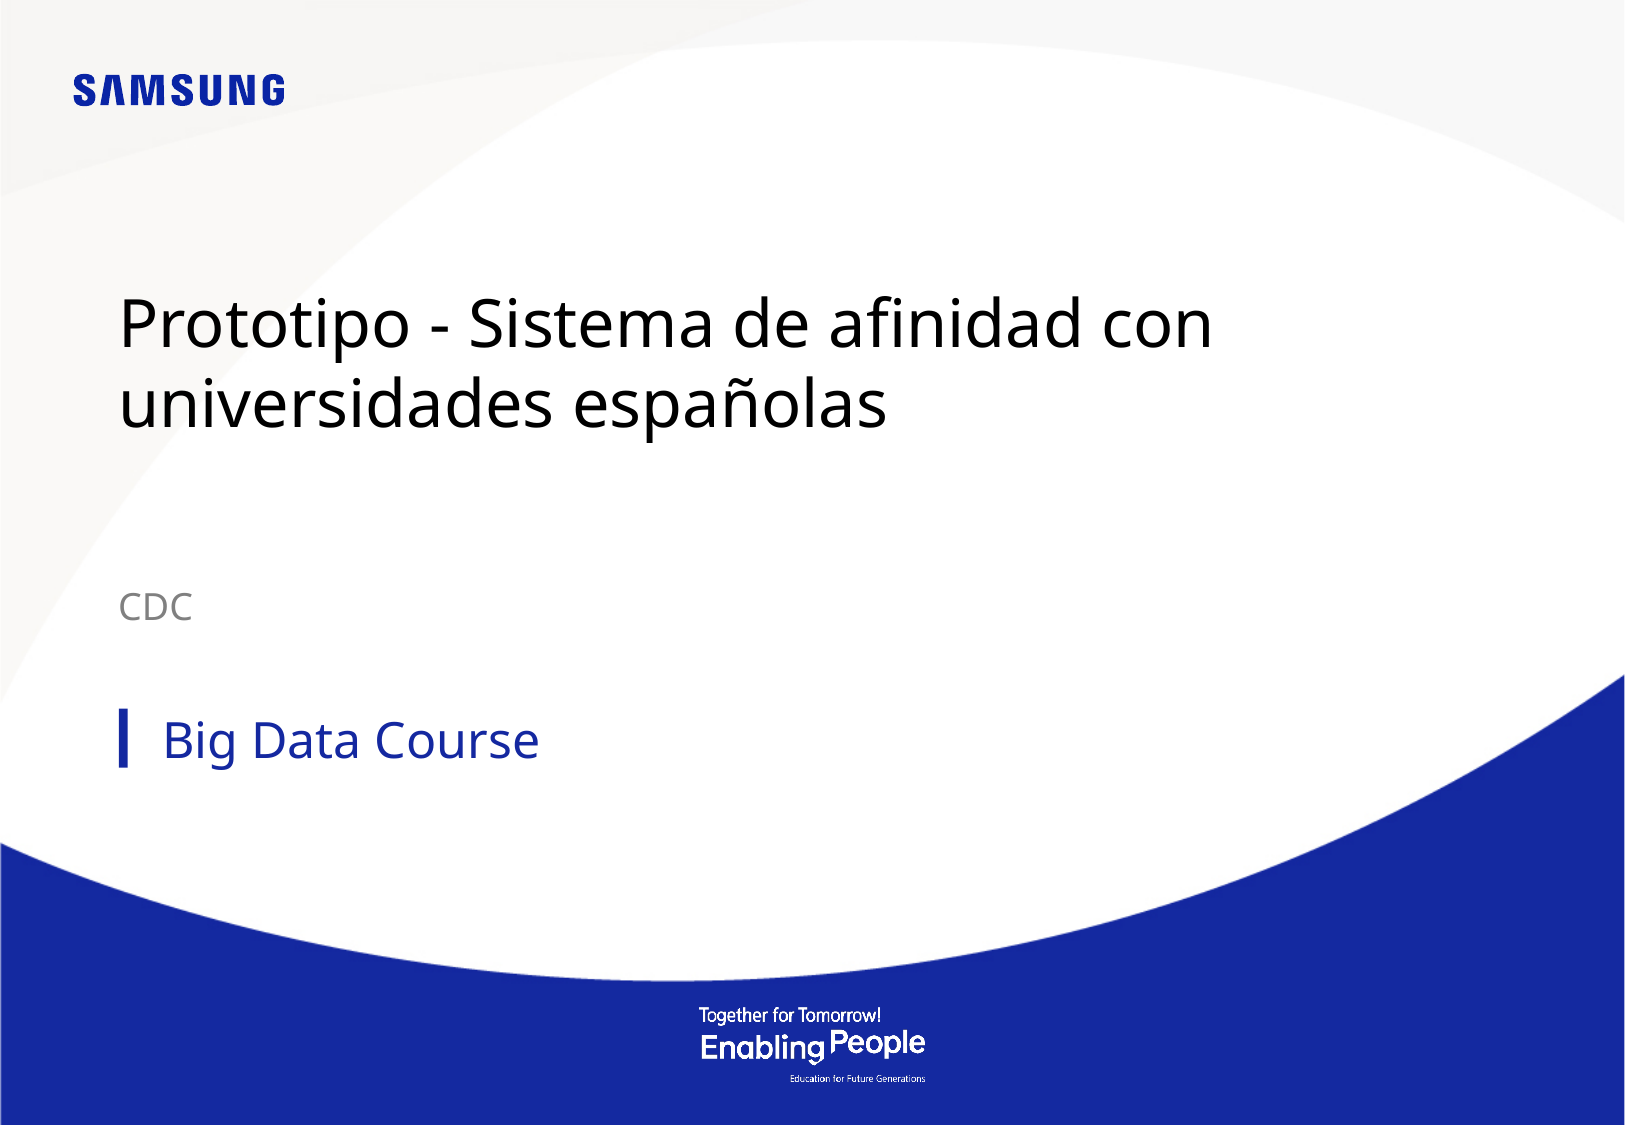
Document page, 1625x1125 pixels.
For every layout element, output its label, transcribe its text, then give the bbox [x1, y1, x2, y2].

text_box Prototipo - Sistema de afinidad con universidades españolas [118, 280, 1300, 523]
picture [0, 0, 1625, 1125]
text_box CDC [118, 582, 1240, 628]
